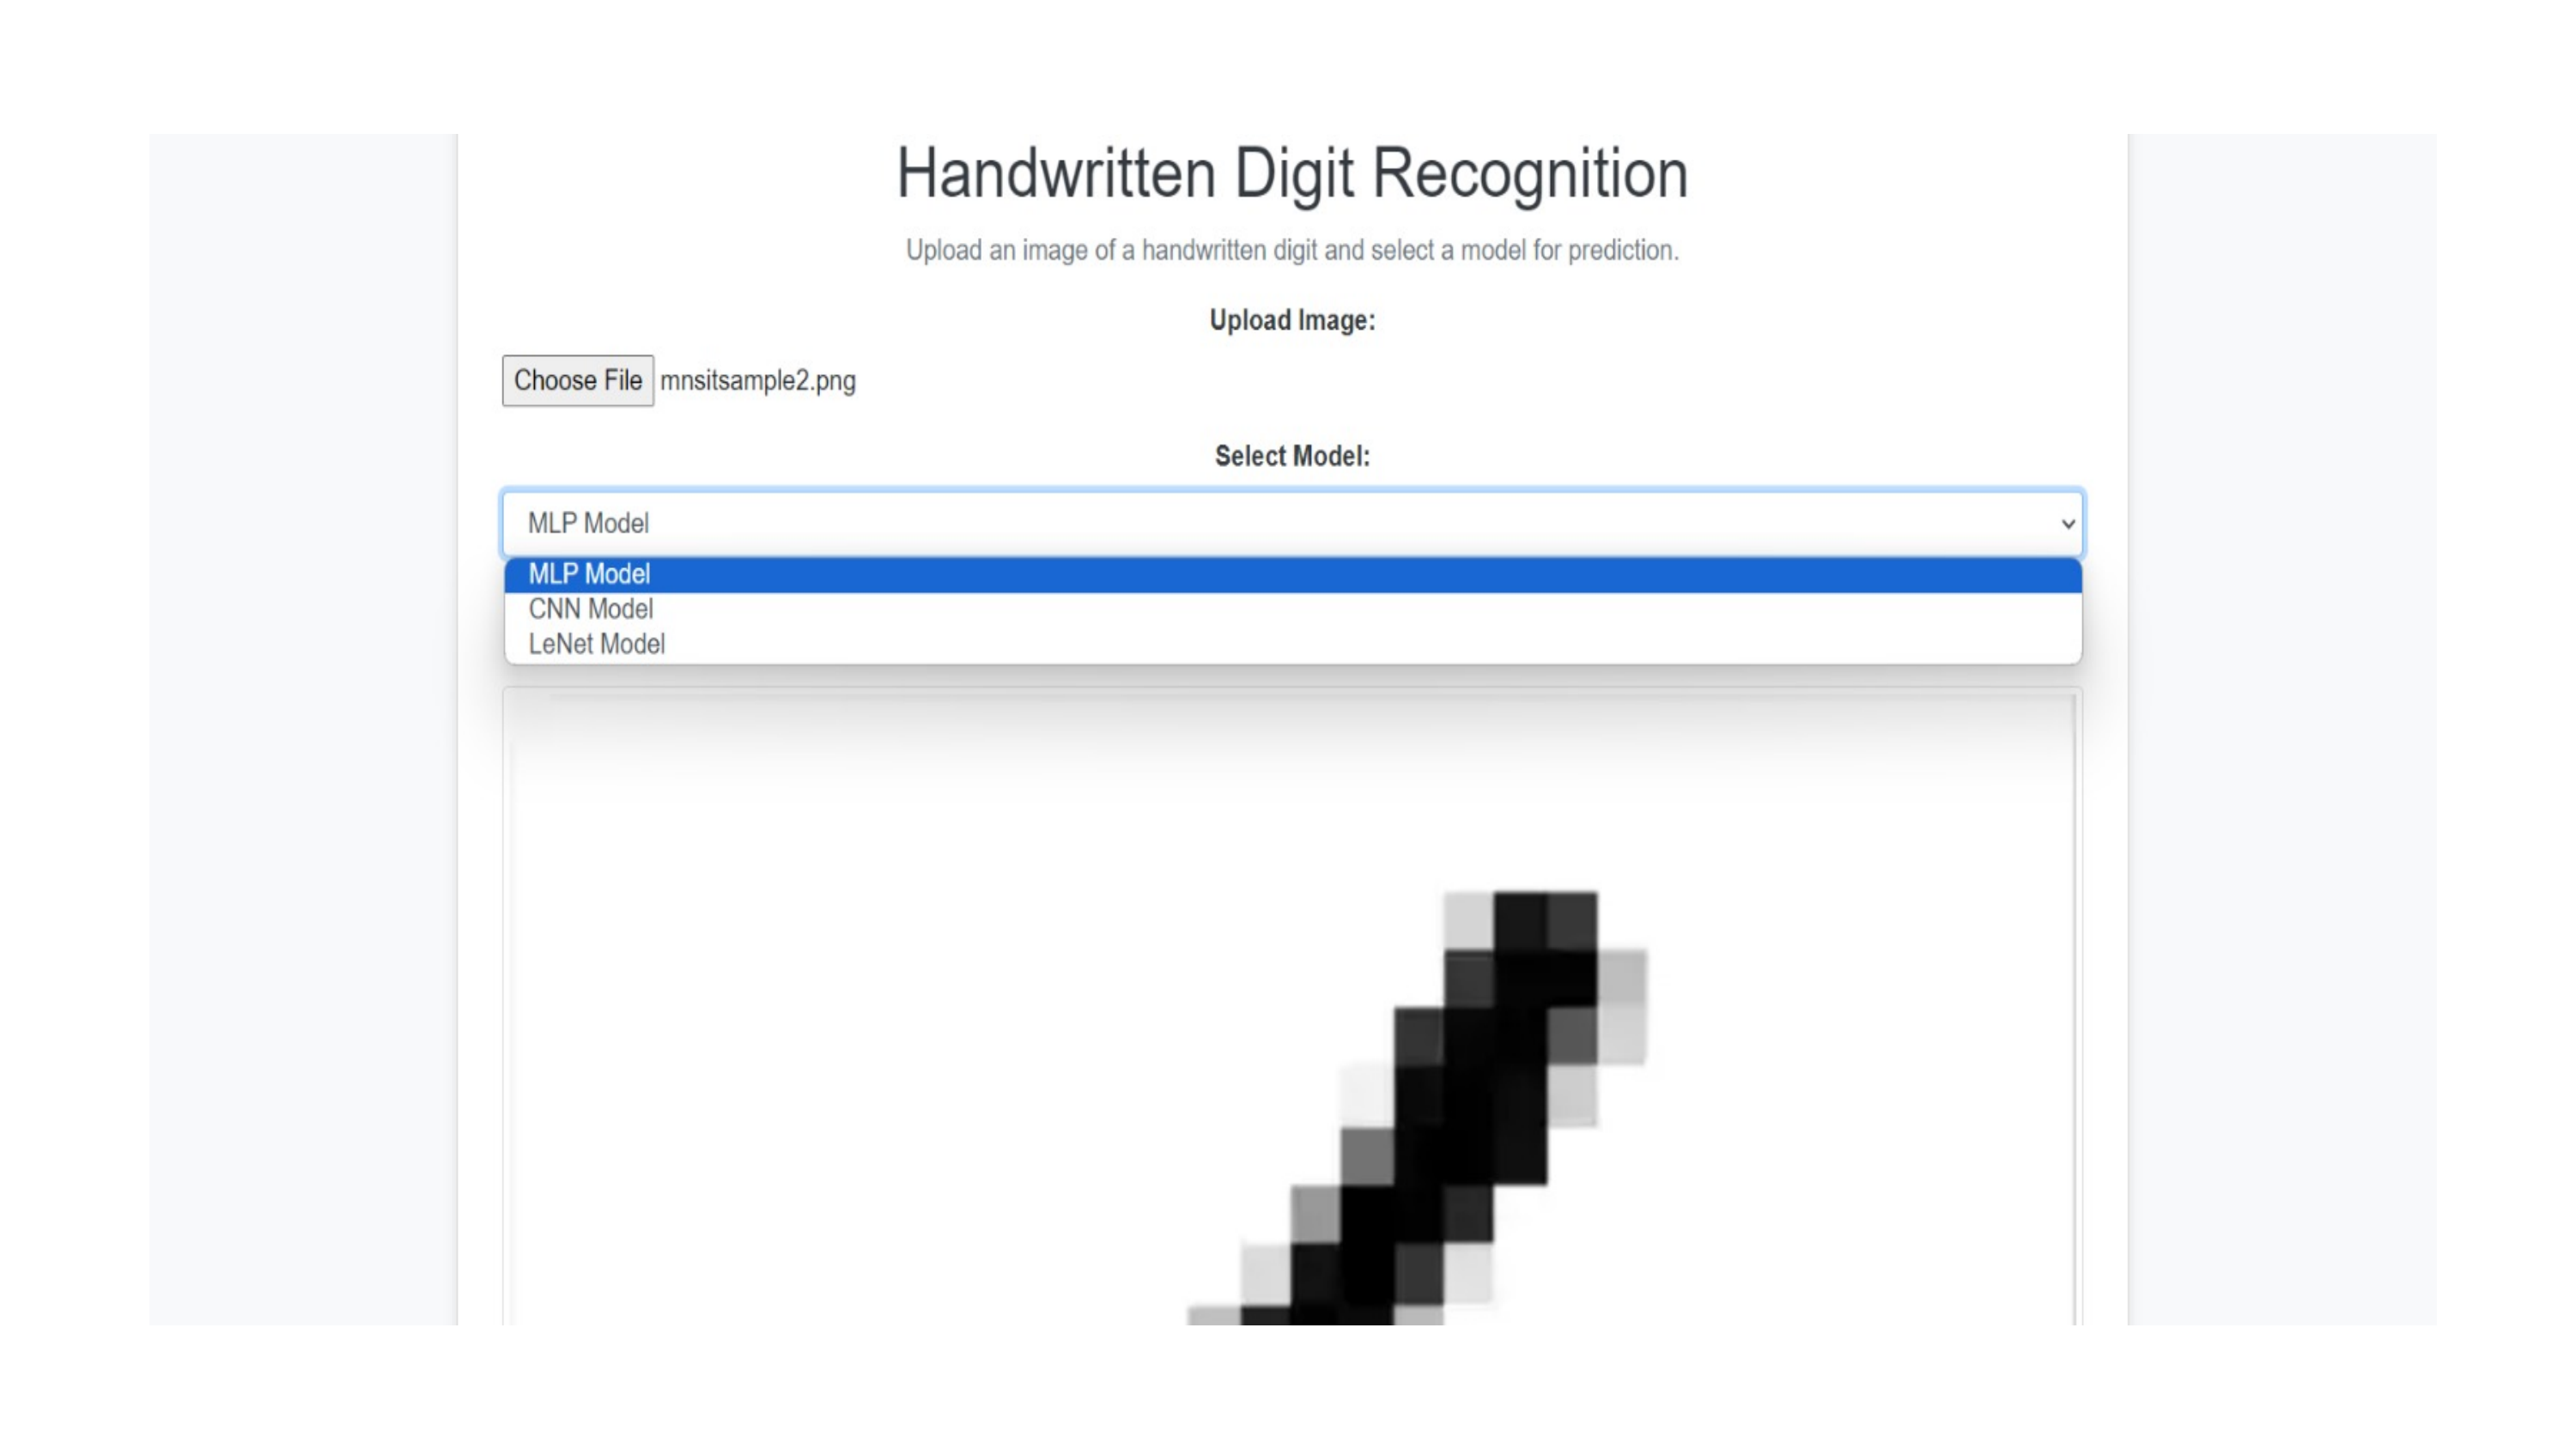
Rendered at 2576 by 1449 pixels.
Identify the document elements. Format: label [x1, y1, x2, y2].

picture [149, 133, 2437, 1325]
